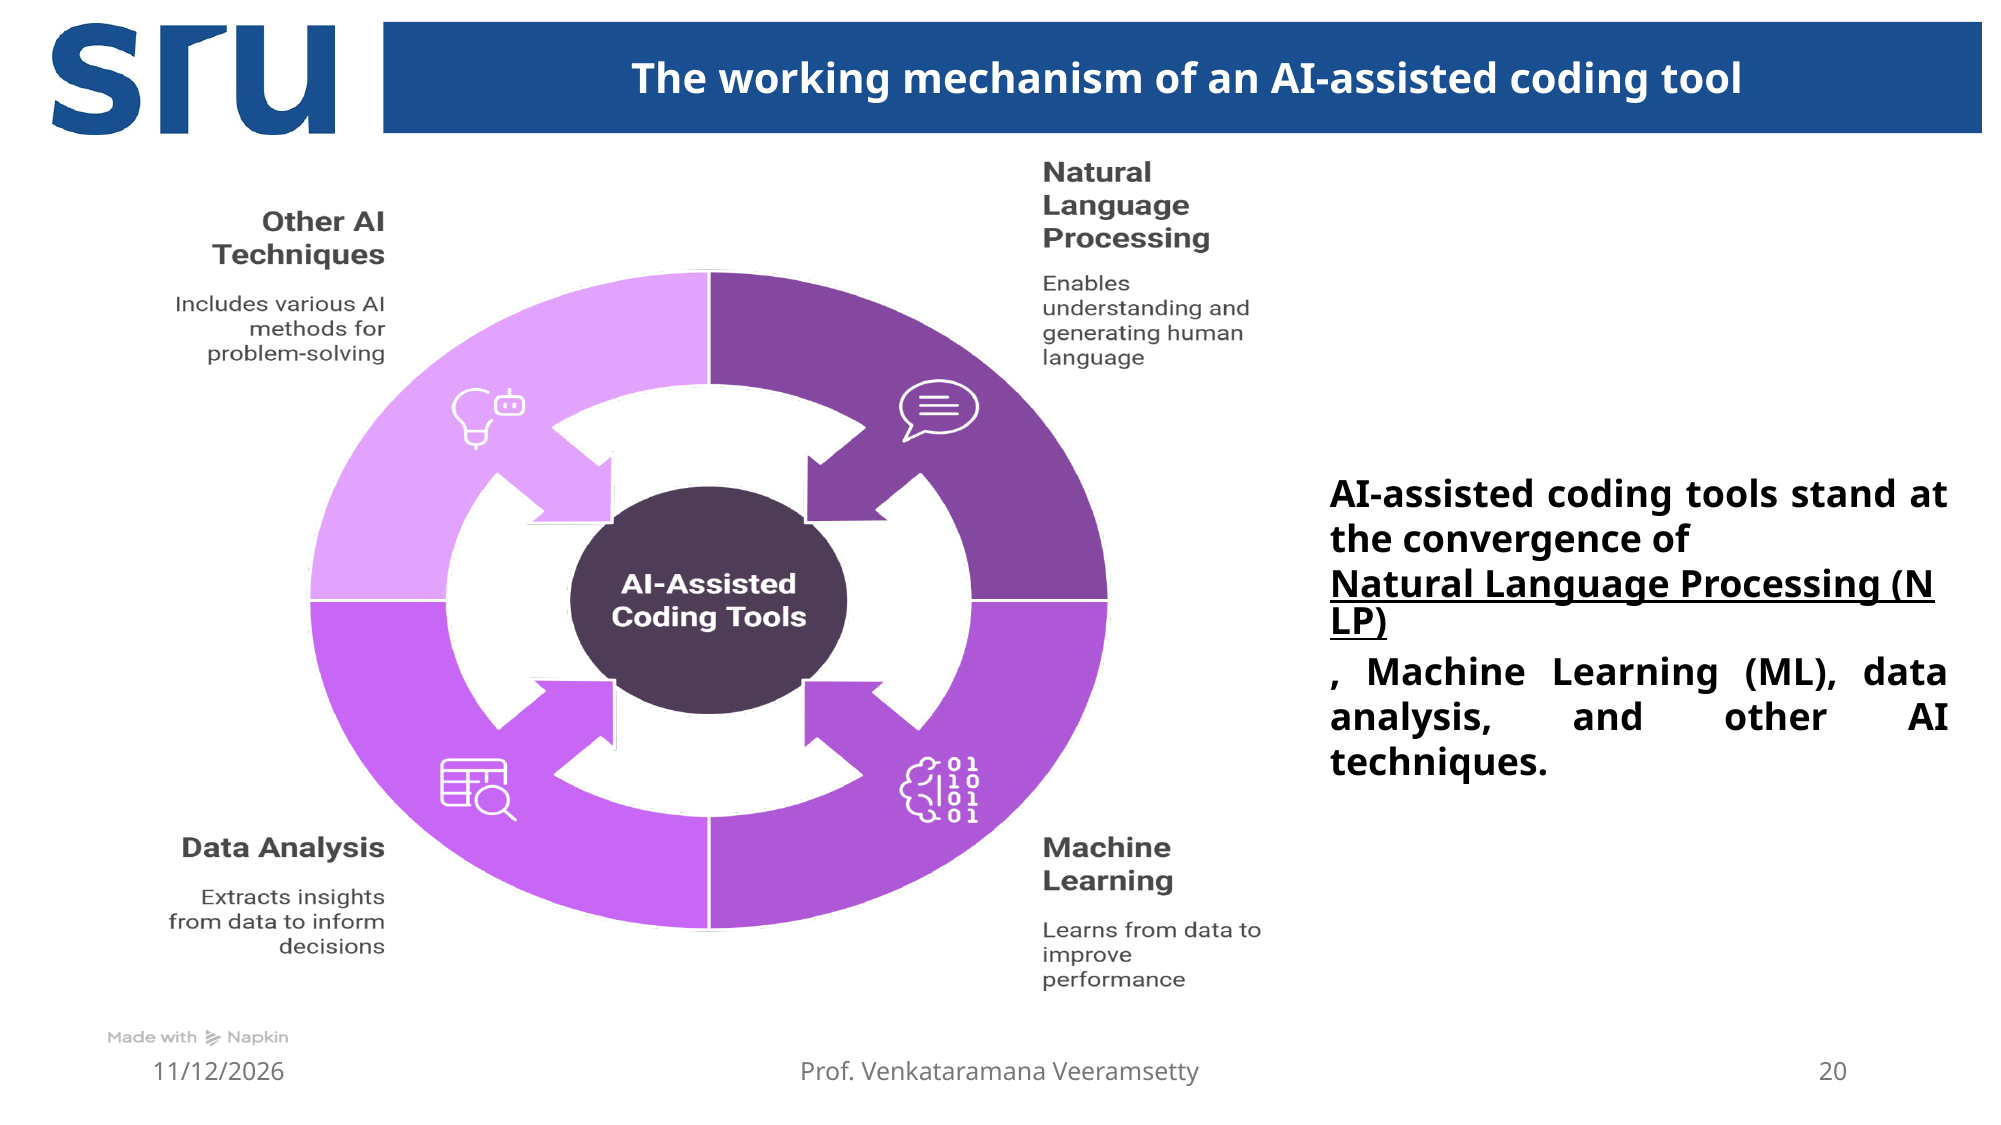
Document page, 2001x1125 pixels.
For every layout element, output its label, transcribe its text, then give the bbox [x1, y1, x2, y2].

text_box AI-assisted coding tools stand at the convergence of Natural Language Processing (NLP), Machine Learning (ML), data analysis, and other AI techniques. [1360, 462, 1964, 798]
slide_number 20 [1412, 1042, 1863, 1103]
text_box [382, 21, 1983, 134]
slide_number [137, 1075, 588, 1103]
footer Prof. Venkataramana Veeramsetty [662, 1075, 1338, 1103]
picture [67, 139, 1360, 1075]
picture [51, 23, 335, 136]
